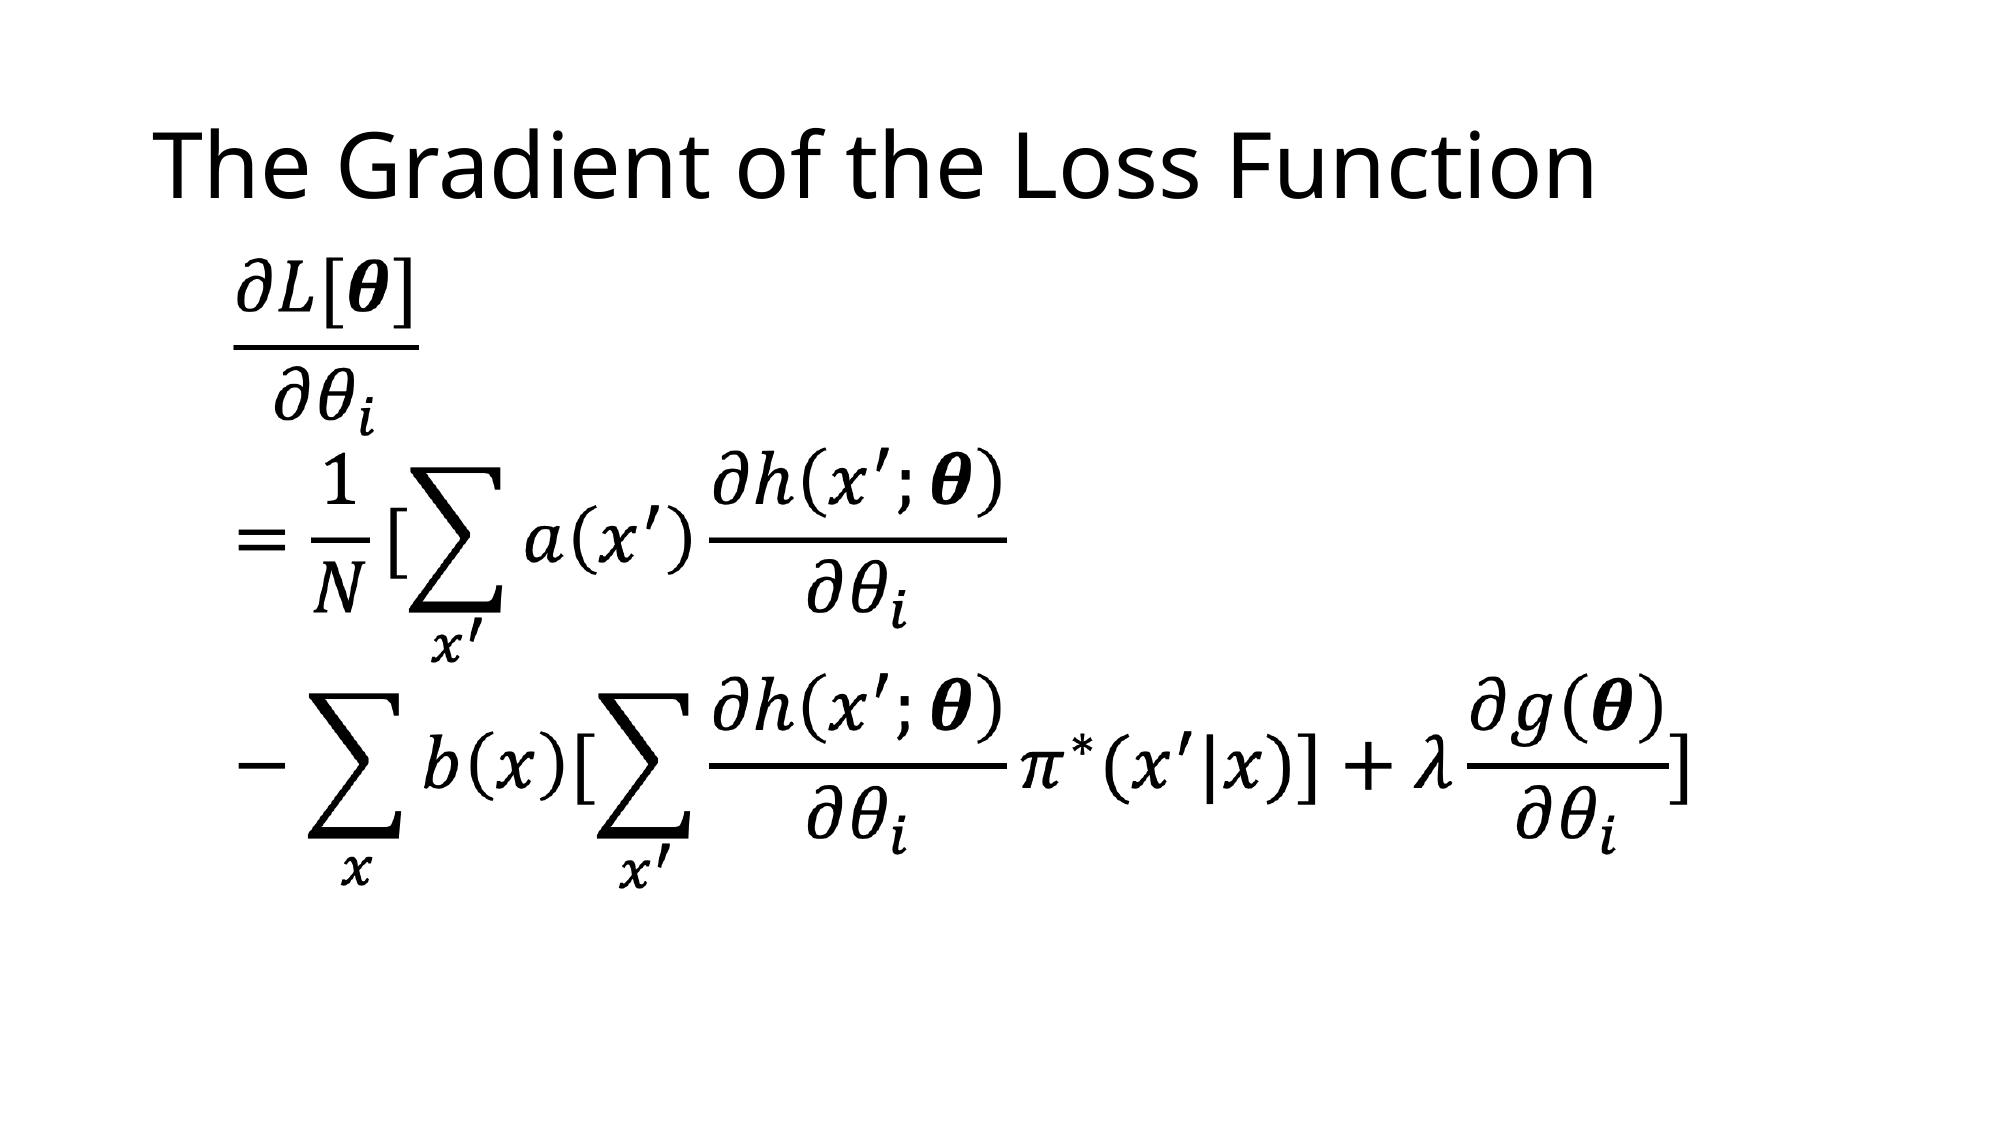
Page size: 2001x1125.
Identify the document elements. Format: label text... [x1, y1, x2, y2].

picture [226, 248, 1703, 902]
title The Gradient of the Loss Function [137, 59, 1863, 278]
